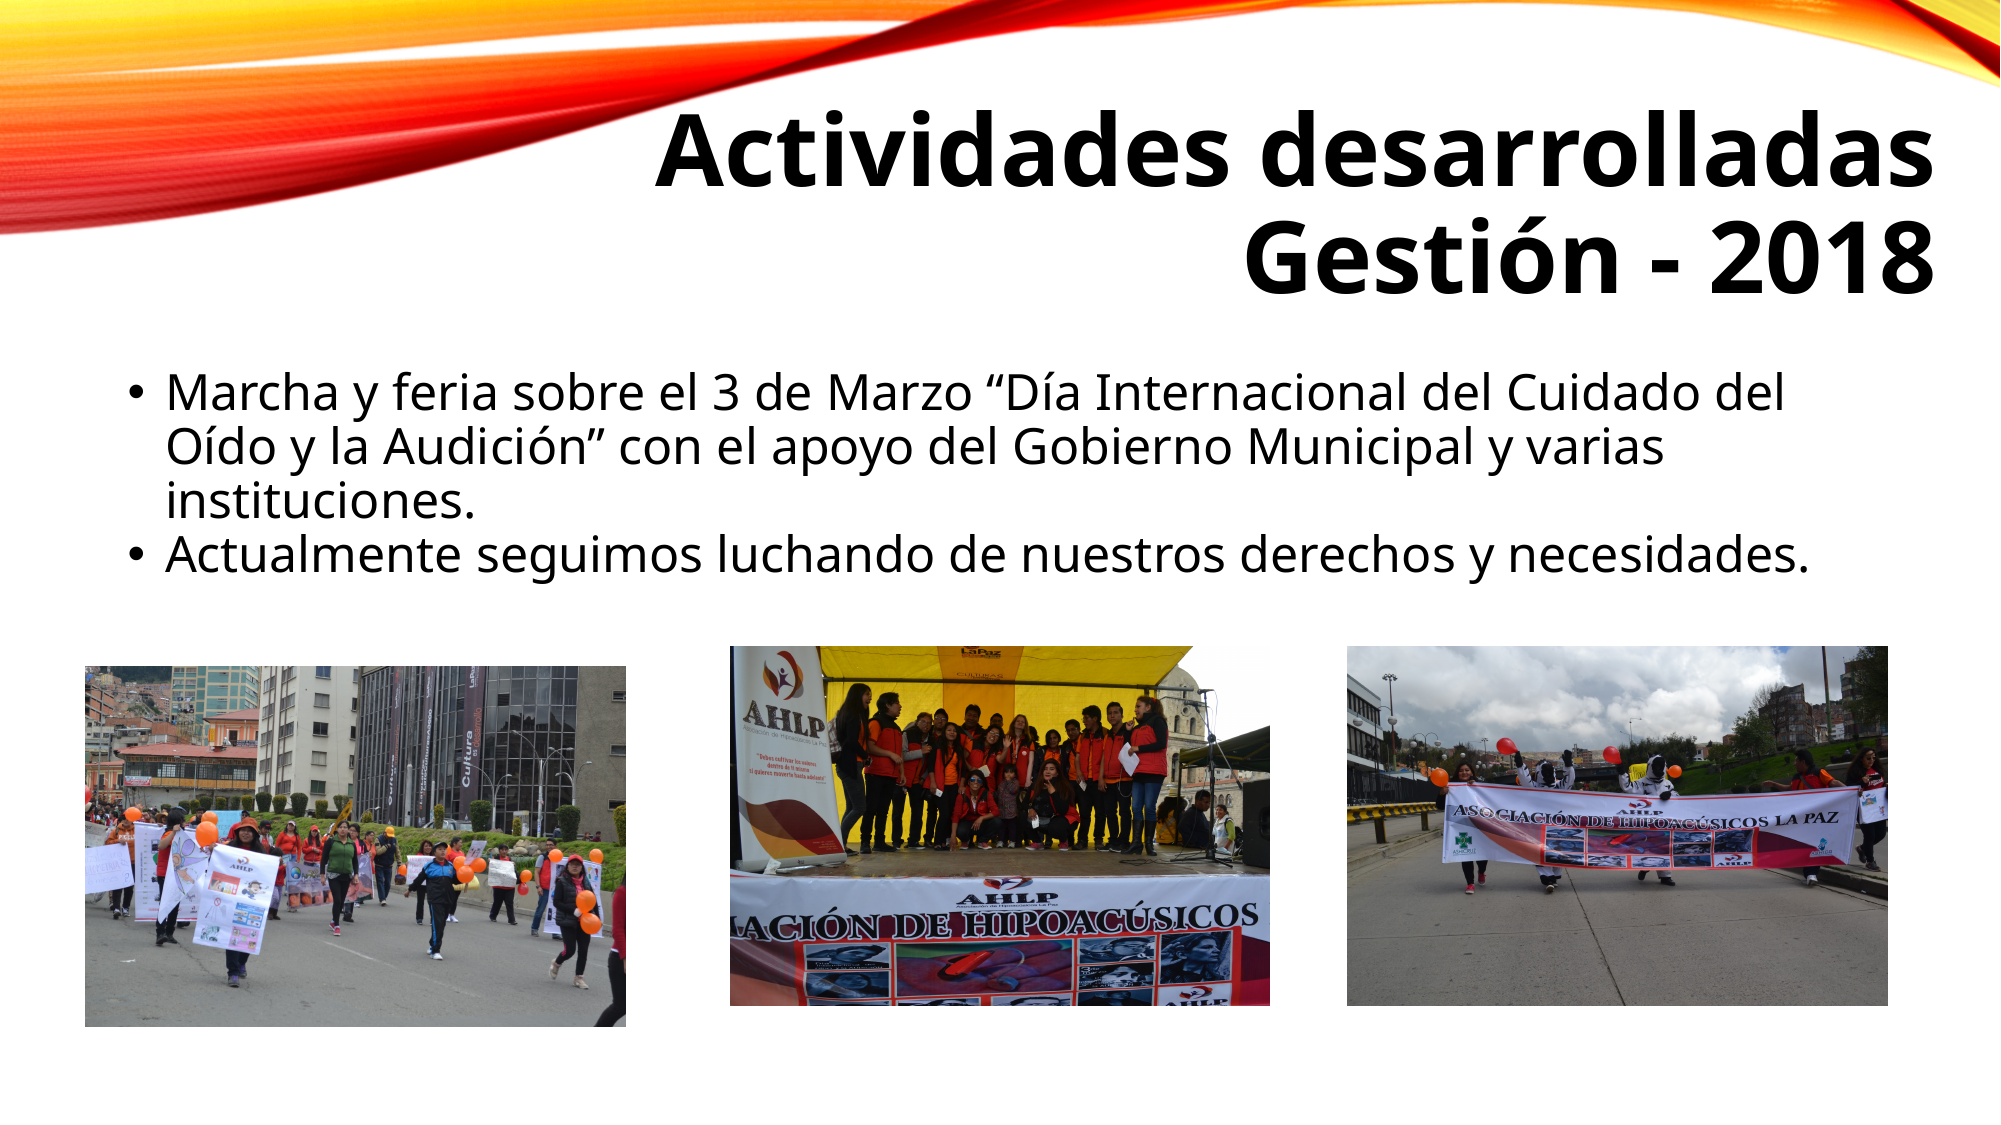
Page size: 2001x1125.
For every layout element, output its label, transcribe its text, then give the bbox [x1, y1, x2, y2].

text_box Actividades desarrolladas Gestión - 2018 [420, 90, 1953, 326]
picture [85, 666, 626, 1028]
picture [0, 0, 2000, 237]
list Marcha y feria sobre el 3 de Marzo “Día Internacional del Cuidado del Oído y la Audición” con el apoyo del Gobierno Municipal y varias instituciones. Actualmente seguimos luchando de nuestros derechos y necesidades. [112, 360, 1888, 1021]
picture [1347, 645, 1888, 1007]
picture [729, 645, 1271, 1007]
